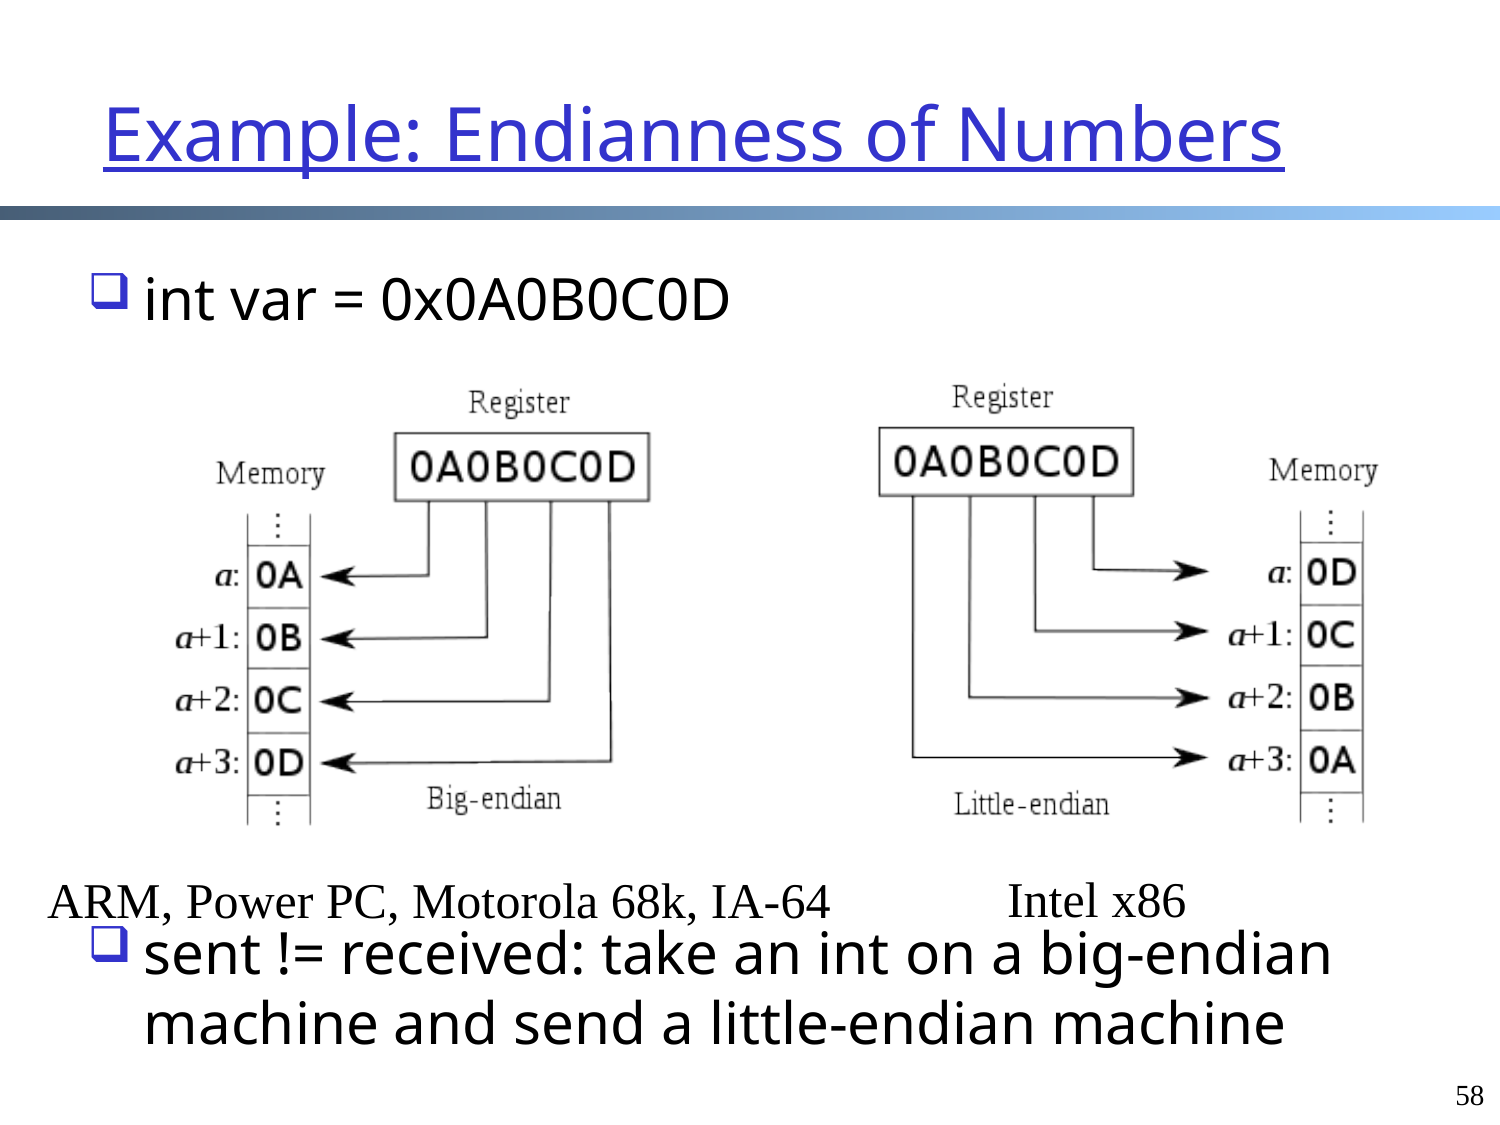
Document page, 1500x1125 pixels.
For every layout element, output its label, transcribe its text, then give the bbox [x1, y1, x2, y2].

list int var = 0x0A0B0C0D sent != received: take an int on a big-endian machine and send a little-endian machine [72, 254, 1416, 353]
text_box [27, 346, 851, 937]
title Example: Endianness of Numbers [87, 37, 1363, 225]
list int var = 0x0A0B0C0D sent != received: take an int on a big-endian machine and send a little-endian machine [72, 946, 1416, 1018]
slide_number 58 [1424, 1068, 1500, 1125]
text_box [1424, 207, 1428, 219]
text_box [855, 354, 1421, 937]
